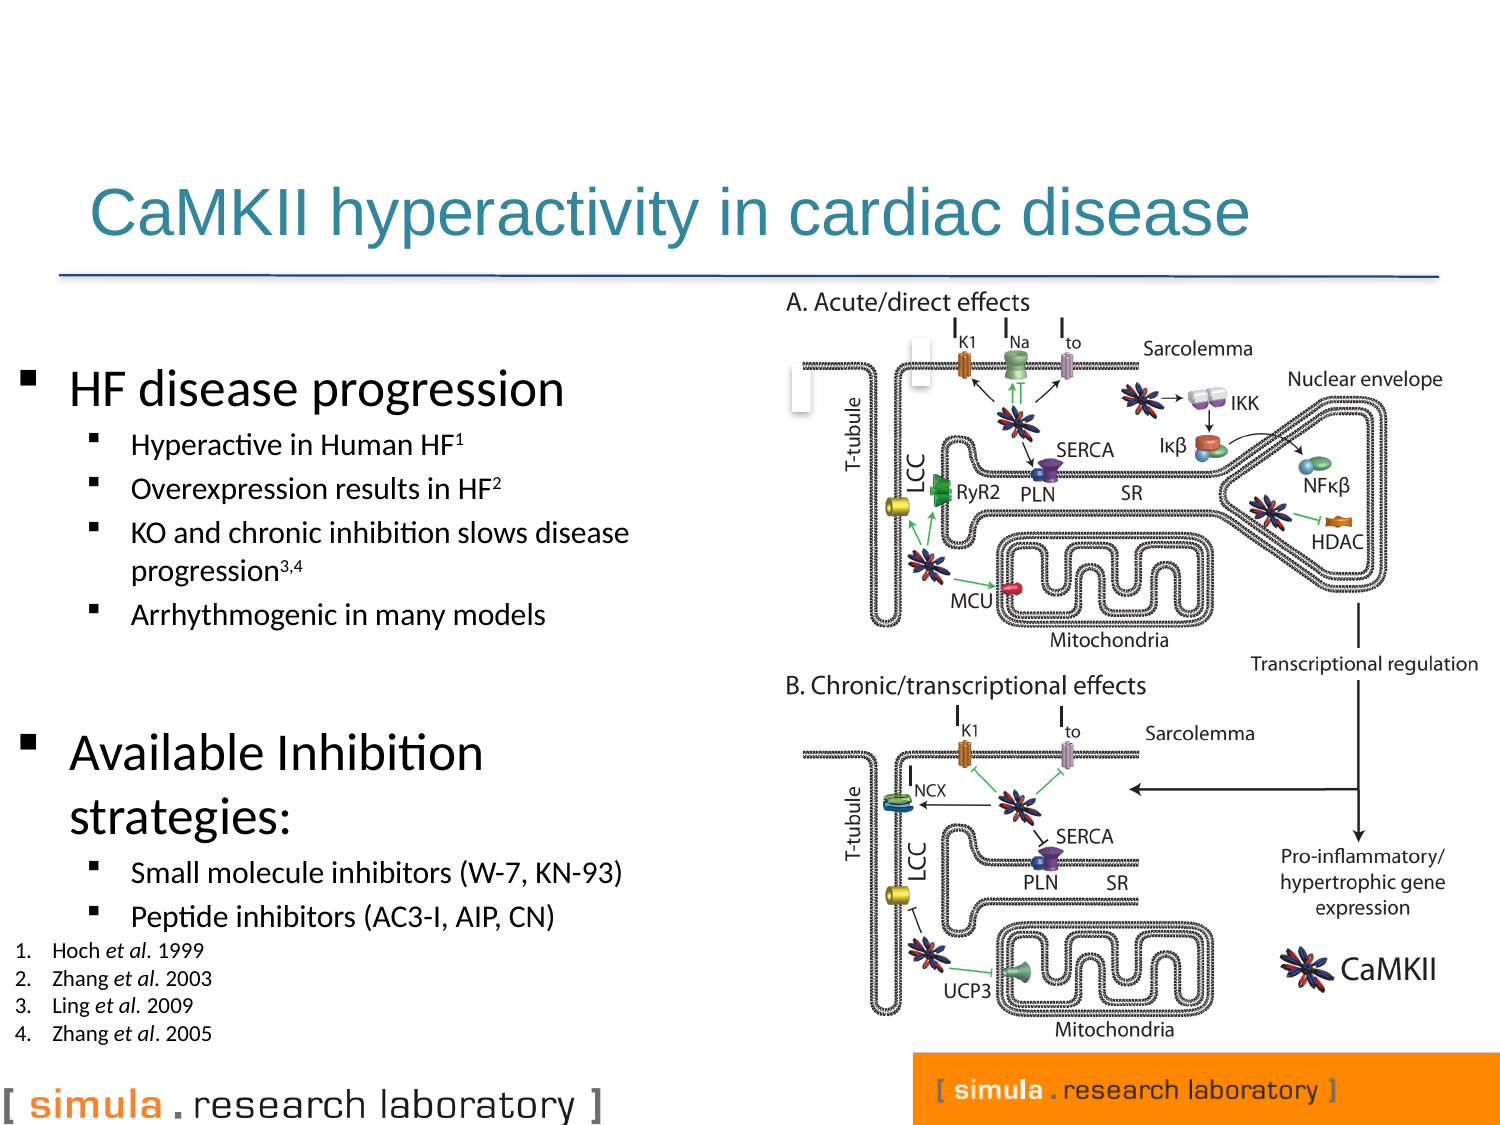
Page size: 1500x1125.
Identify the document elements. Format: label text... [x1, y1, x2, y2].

picture [748, 284, 1500, 1125]
title CaMKII hyperactivity in cardiac disease [74, 127, 1425, 272]
title CaMKII hyperactivity in cardiac disease [74, 286, 744, 291]
picture [3, 1087, 601, 1125]
text_box Hoch et al. 1999 Zhang et al. 2003 Ling et al. 2009 Zhang et al. 2005 [0, 928, 384, 1054]
list HF disease progression Hyperactive in Human HF1 Overexpression results in HF2 KO and chronic inhibition slows disease progression3,4 Arrhythmogenic in many models Available Inhibition strategies: Small molecule inhibitors (W-7, KN-93) Peptide inhibitors (AC3-I, AIP, CN) [1, 298, 724, 943]
